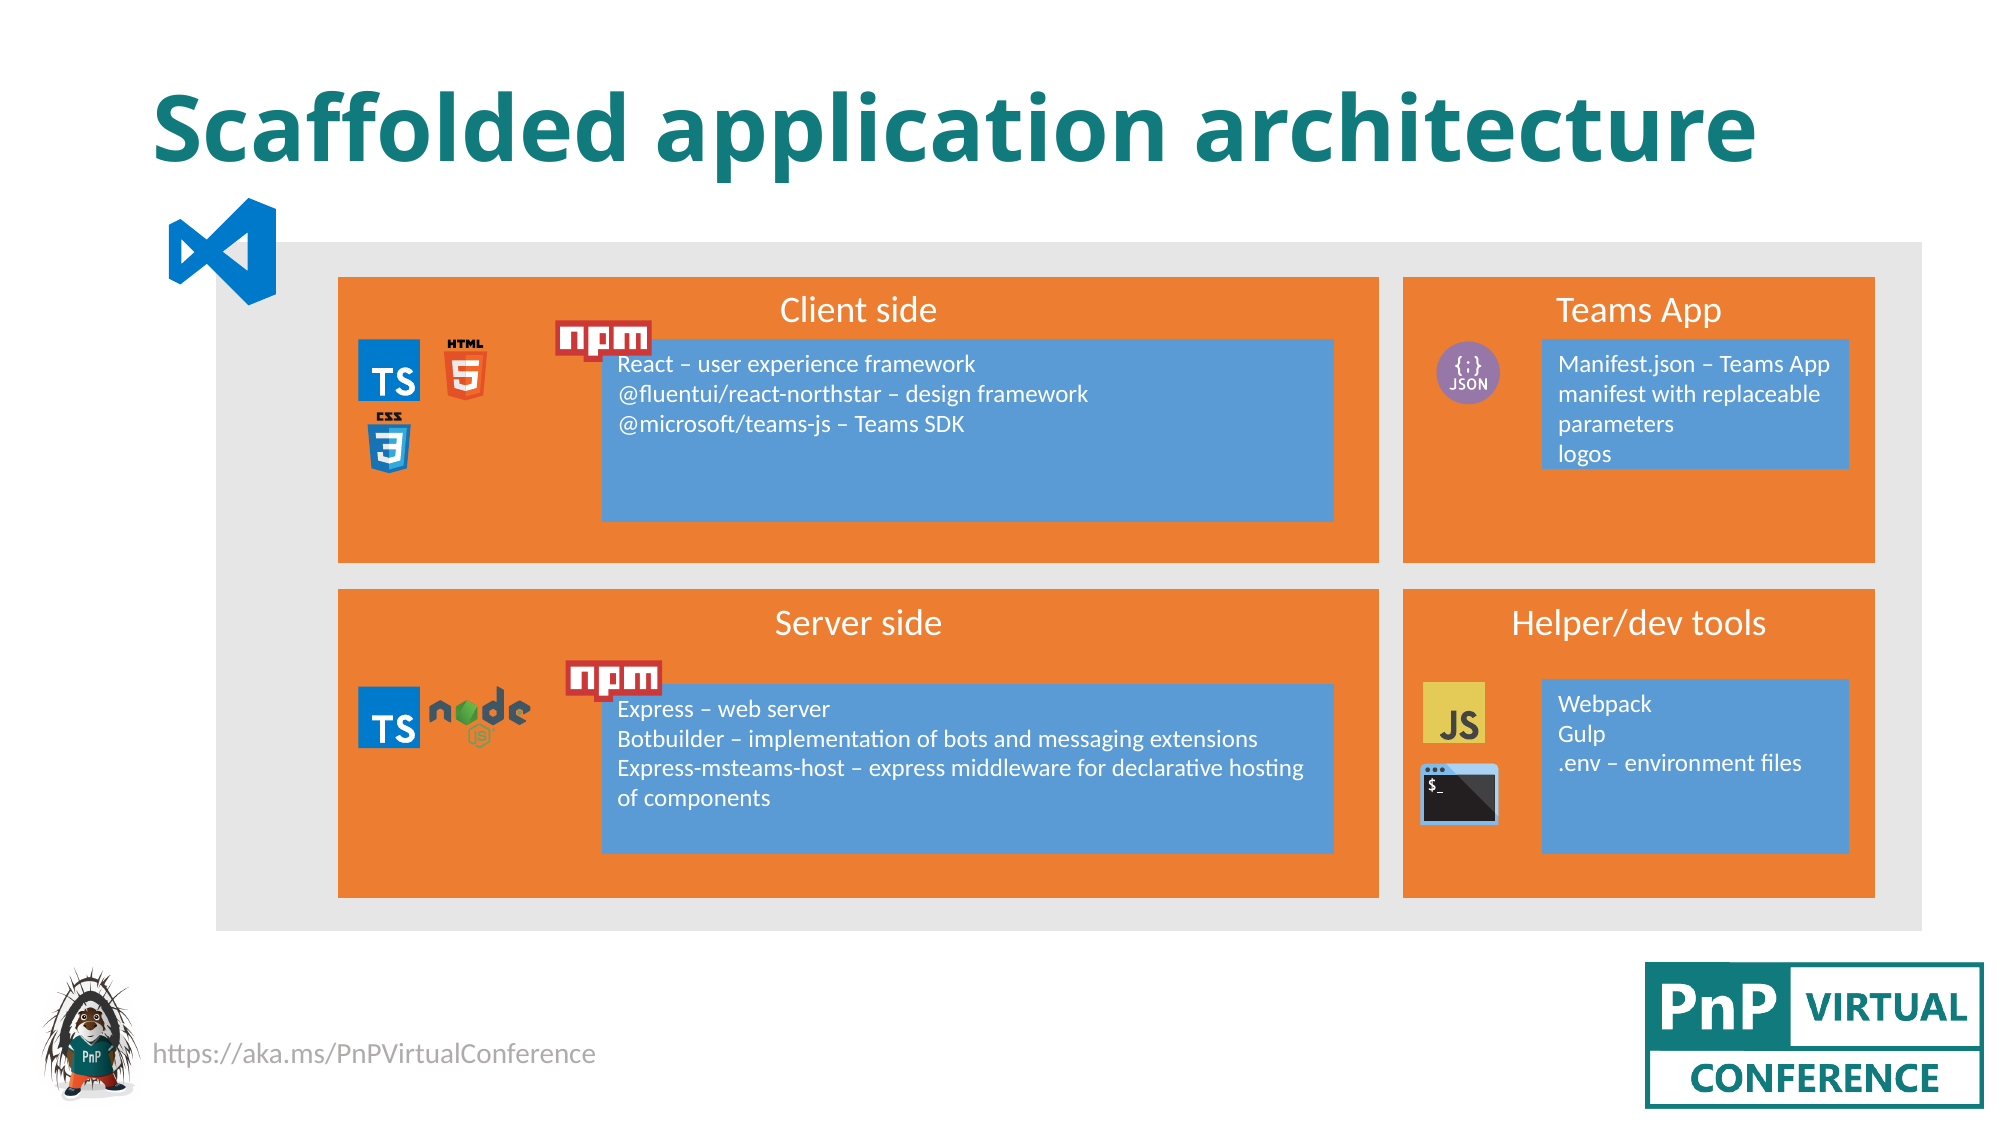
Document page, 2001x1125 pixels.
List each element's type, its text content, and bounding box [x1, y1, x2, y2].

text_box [1404, 590, 1875, 897]
picture [165, 194, 279, 308]
title Scaffolded application architecture [137, 59, 1863, 204]
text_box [339, 277, 1379, 563]
picture [16, 962, 163, 1109]
text_box [216, 242, 1922, 931]
picture [1645, 962, 1984, 1109]
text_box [339, 590, 1379, 897]
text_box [1404, 277, 1875, 563]
